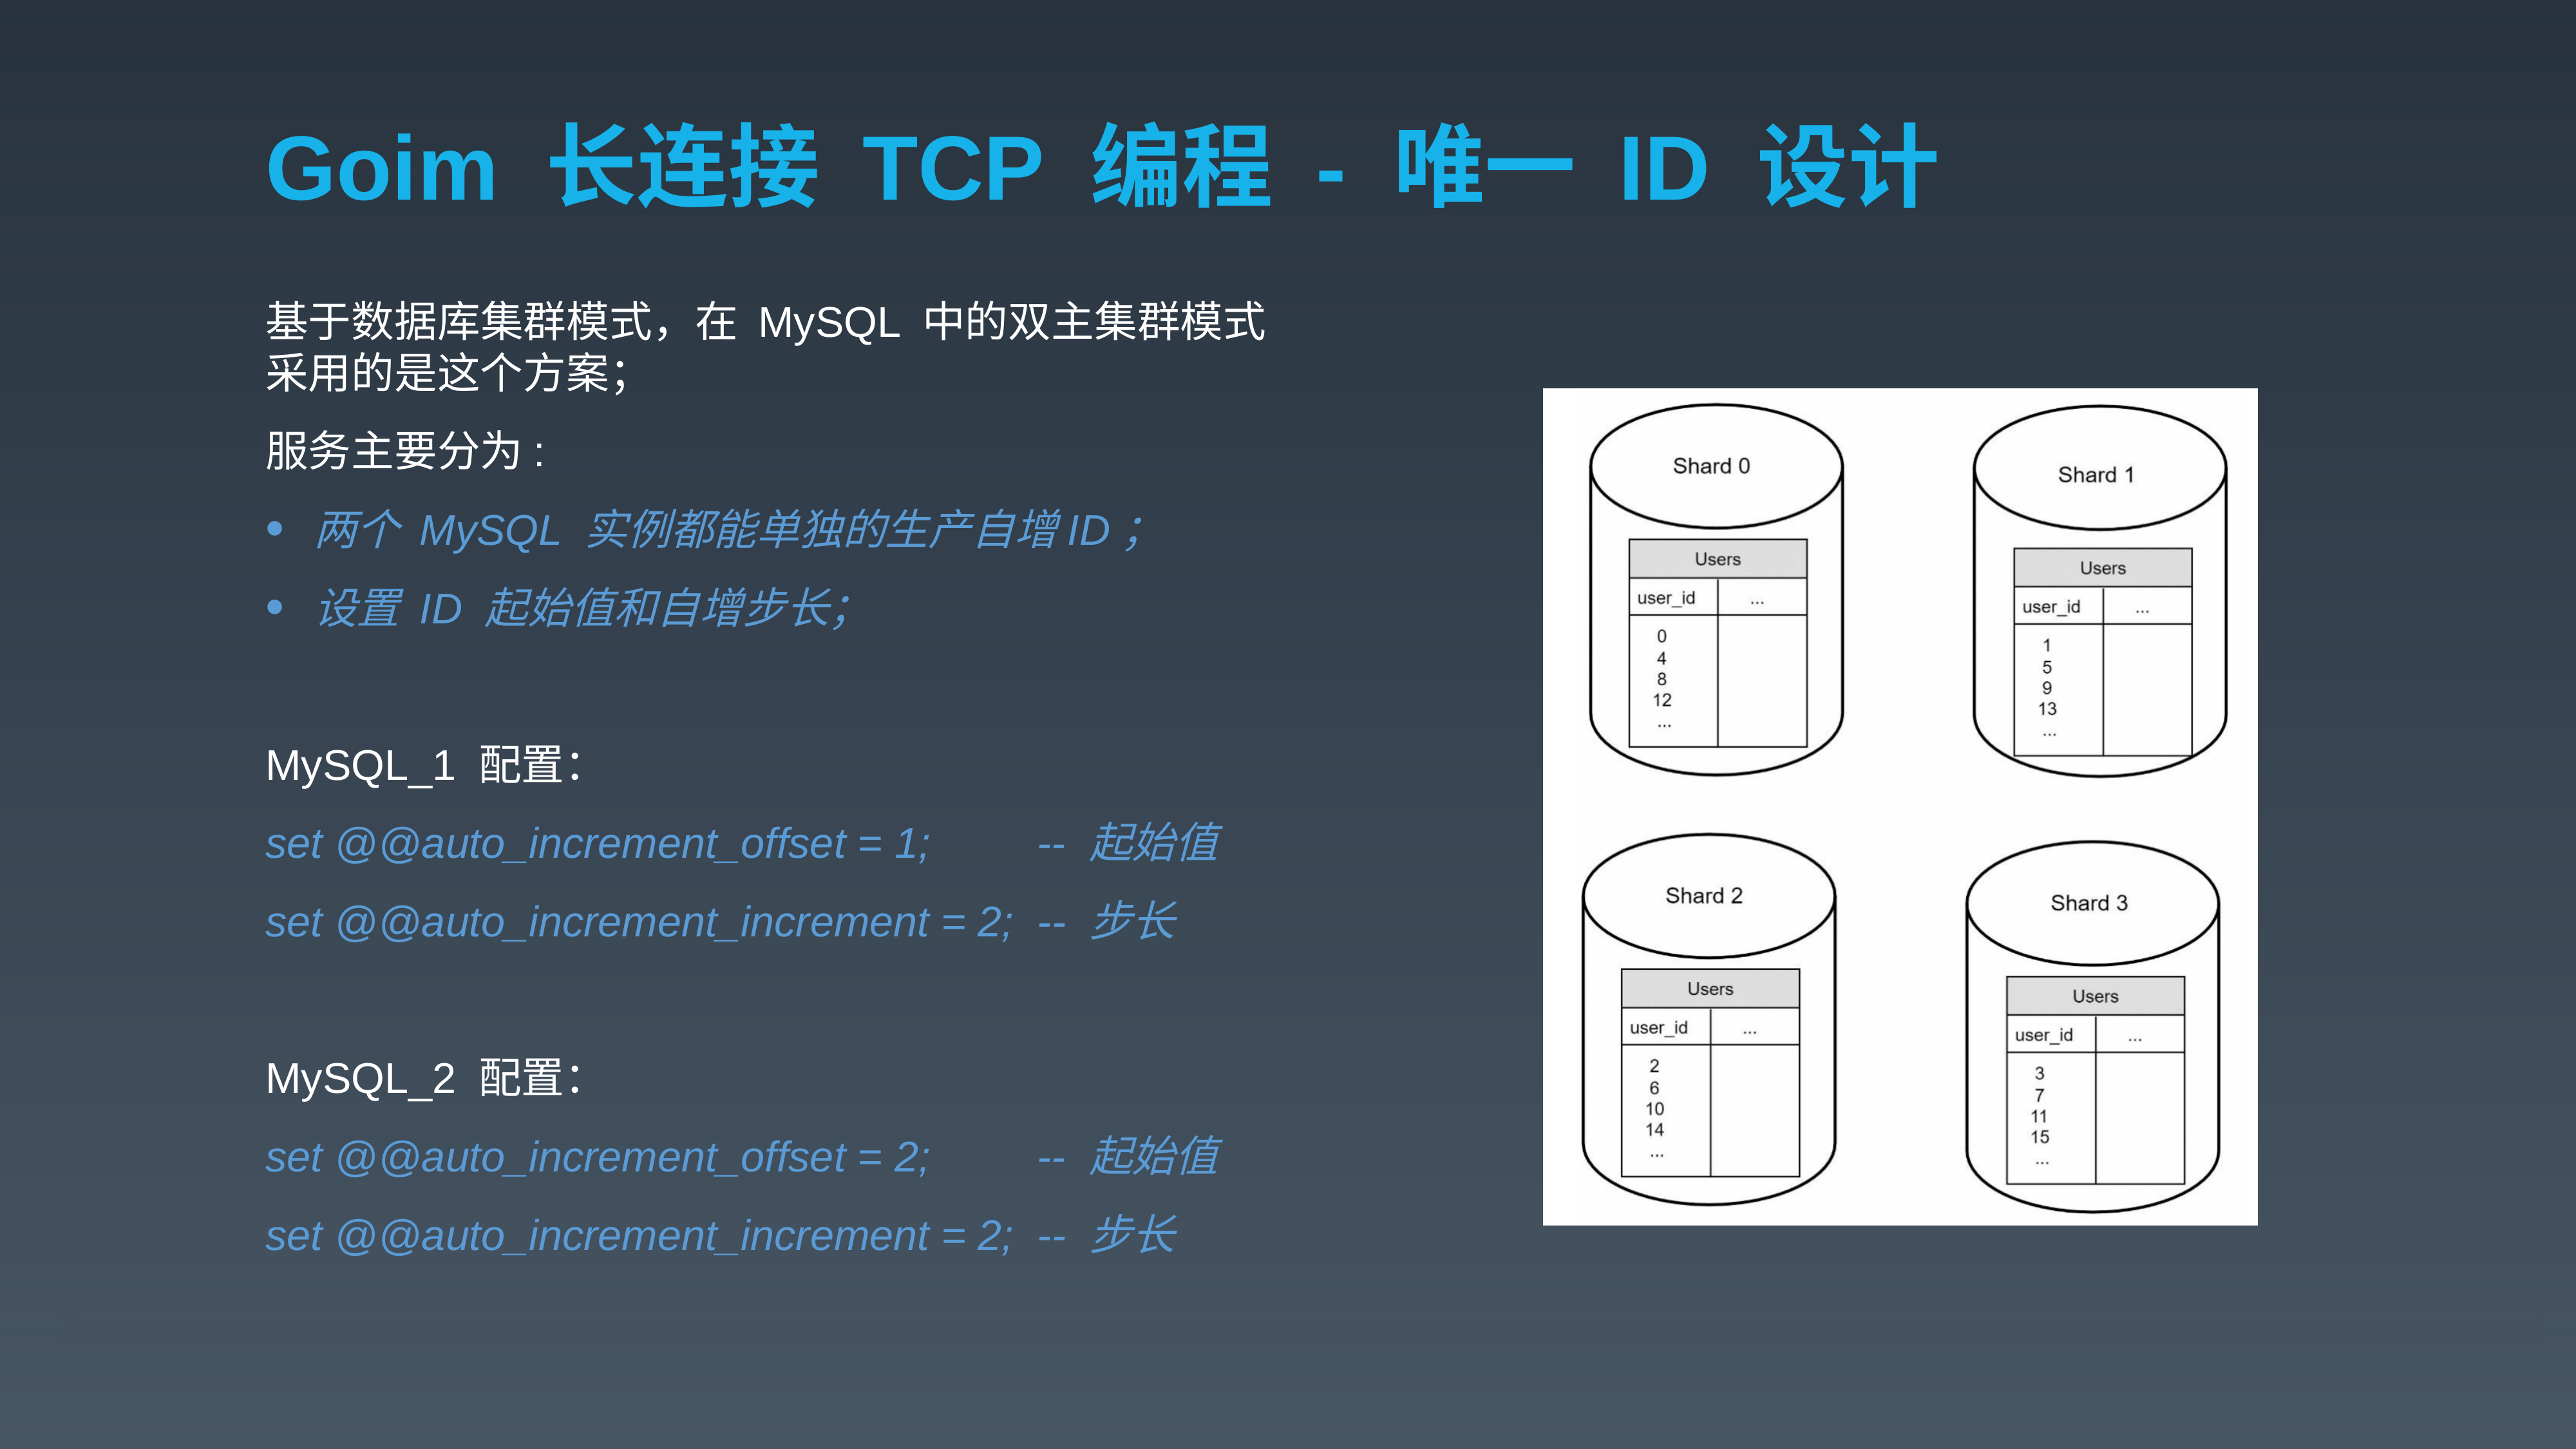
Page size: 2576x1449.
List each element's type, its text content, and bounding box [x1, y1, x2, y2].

list 基于数据库集群模式，在 MySQL 中的双主集群模式采用的是这个方案； 服务主要分为: 两个 MySQL 实例都能单独的生产自增ID； 设置 ID 起始值和自增步长； MySQL_1 配置： set @@auto_increment_offset = 1; -- 起始值 set @@auto_increment_increment = 2; -- 步长 MySQL_2 配置： set @@auto_increment_offset = 2; -- 起始值 set @@auto_increment_increment = 2; -- 步长 [260, 288, 1285, 1384]
picture [0, 0, 2576, 1449]
title Goim 长连接 TCP 编程 - 唯一 ID 设计 [260, 103, 2316, 243]
